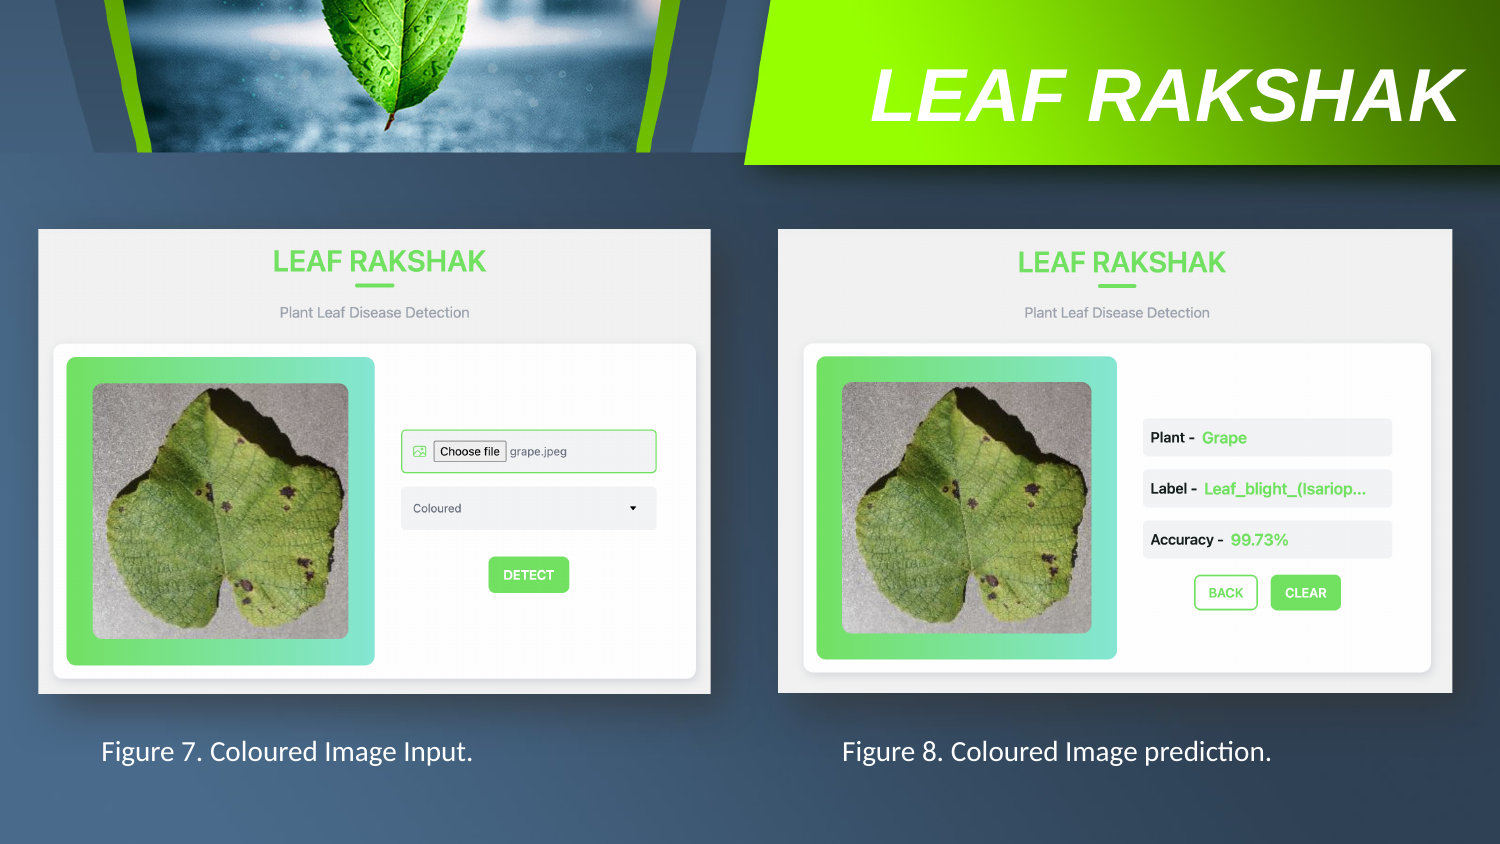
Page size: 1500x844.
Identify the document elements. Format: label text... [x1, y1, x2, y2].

text_box LEAF RAKSHAK [863, 38, 1500, 144]
text_box Figure 7. Coloured Image Input. [87, 725, 662, 775]
picture [0, 0, 1500, 844]
text_box Figure 8. Coloured Image prediction. [828, 725, 1403, 775]
